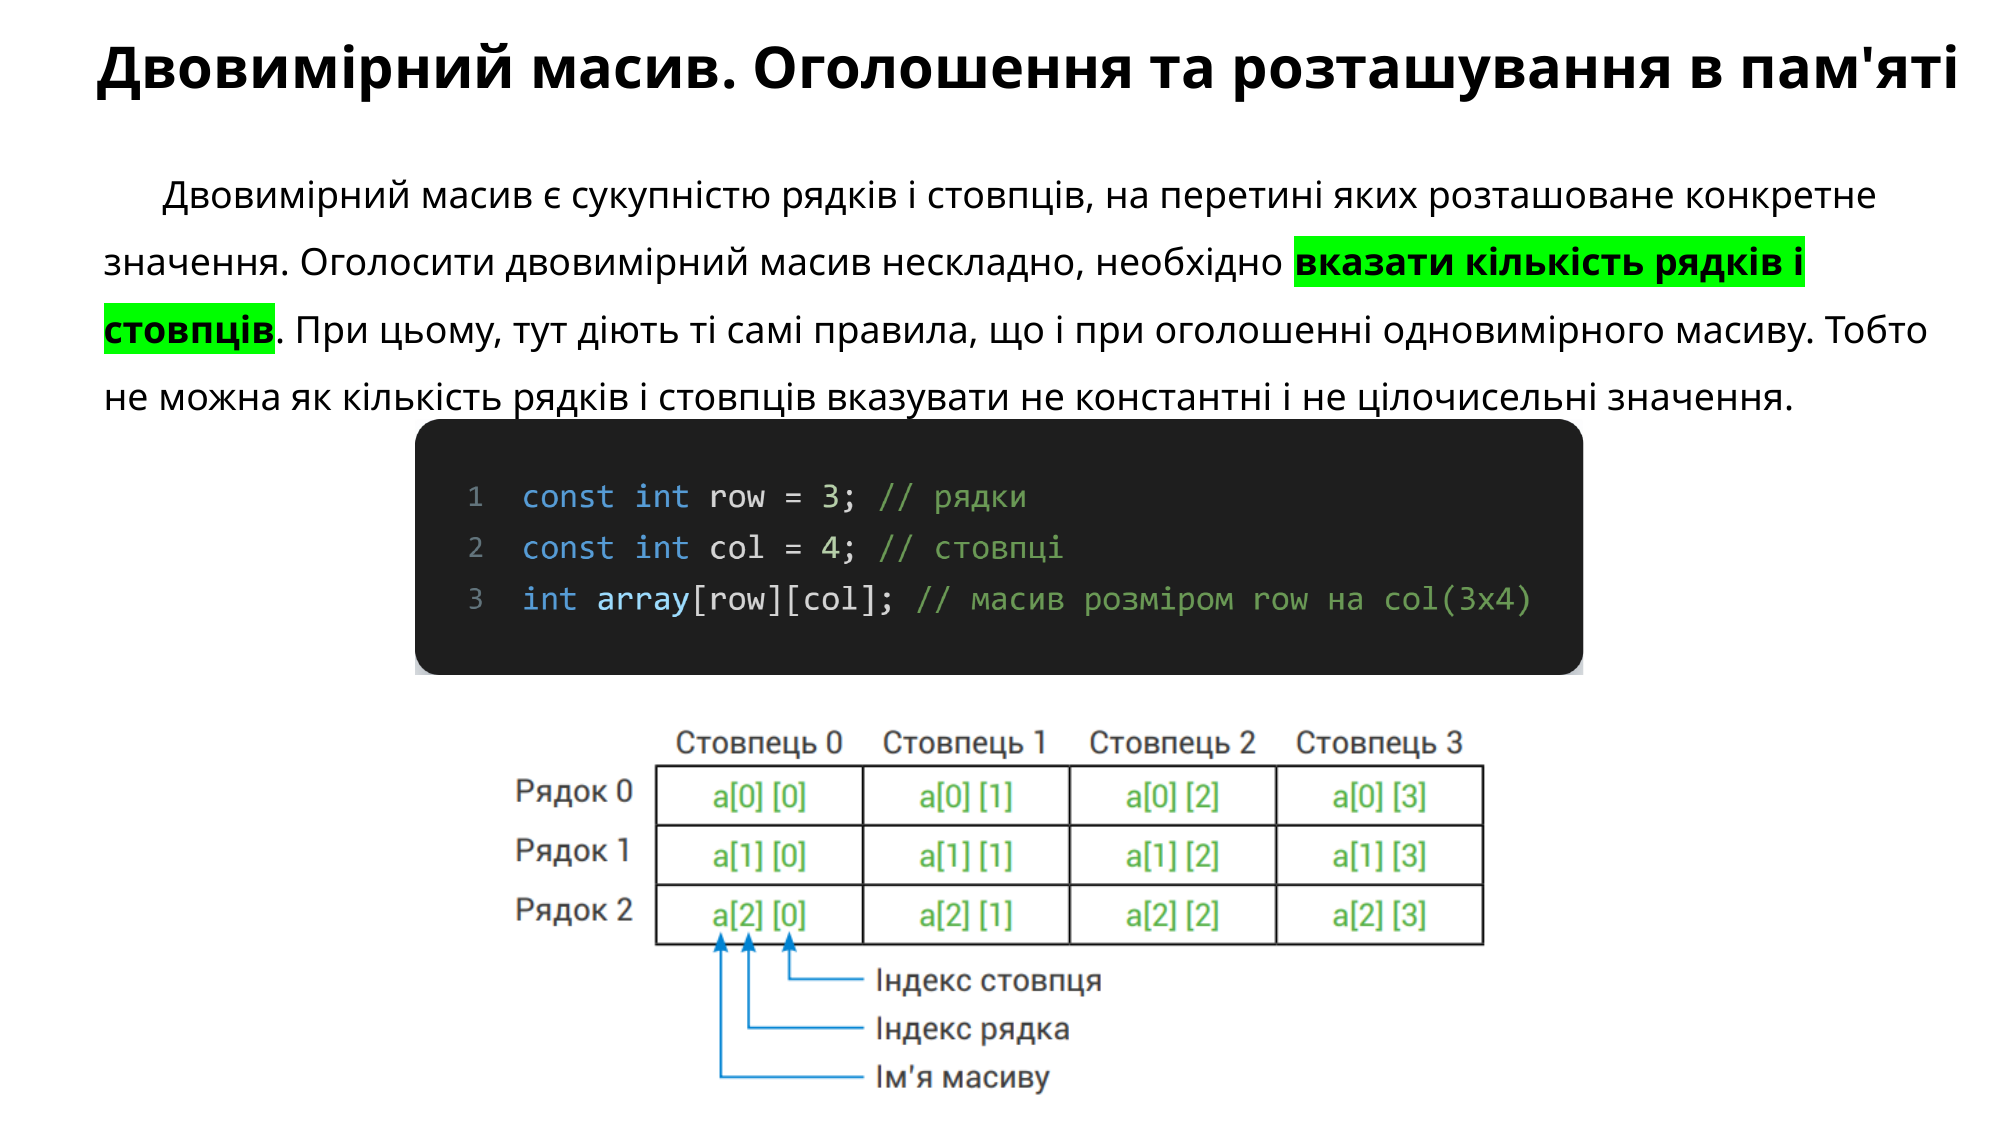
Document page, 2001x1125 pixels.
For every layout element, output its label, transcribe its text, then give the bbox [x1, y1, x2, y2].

picture [415, 419, 1585, 675]
picture [481, 697, 1519, 1103]
title Двовимірний масив. Оголошення та розташування в пам'яті [0, 0, 2000, 140]
list Двовимірний масив є сукупністю рядків і стовпців, на перетині яких розташоване конкретне значення. Оголосити двовимірний масив нескладно, необхідно вказати кількість рядків і стовпців. При цьому, тут діють ті самі правила, що і при оголошенні одновимірного масиву. Тобто не можна як кількість рядків і стовпців вказувати не константні і не цілочисельні значення. [0, 140, 2000, 1125]
